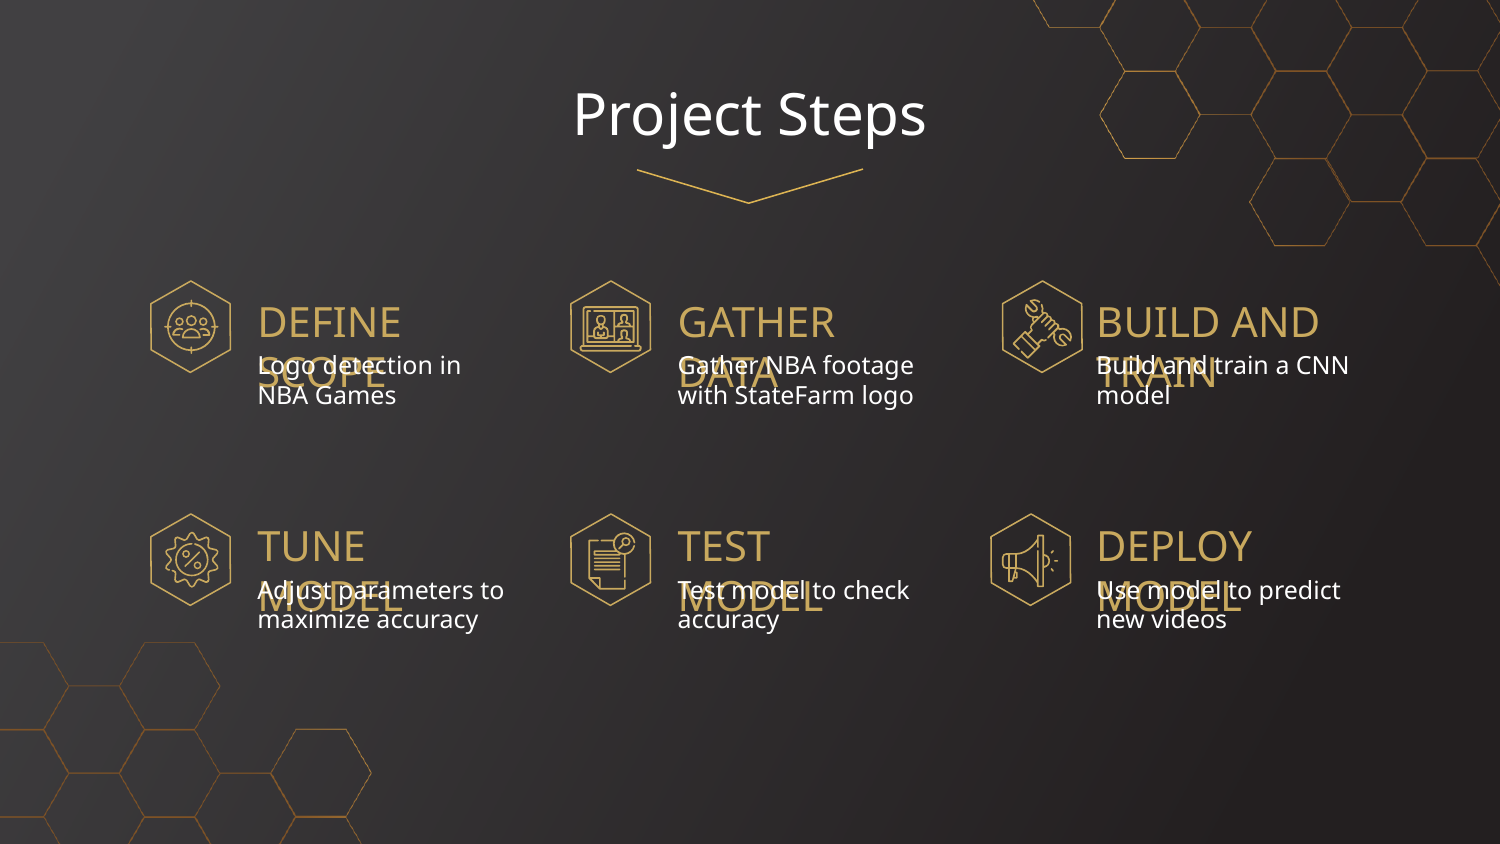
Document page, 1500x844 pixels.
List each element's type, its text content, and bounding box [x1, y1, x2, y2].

subtitle Test model to check accuracy [662, 559, 952, 678]
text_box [164, 531, 220, 588]
text_box [590, 361, 631, 373]
title DEFINE SCOPE [242, 280, 479, 334]
subtitle Adjust parameters to maximize accuracy [242, 559, 532, 678]
text_box [172, 362, 209, 373]
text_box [1001, 534, 1059, 588]
text_box [1002, 280, 1083, 373]
text_box [991, 513, 1071, 587]
text_box [570, 513, 651, 590]
title Project Steps [383, 61, 1117, 156]
text_box [597, 598, 624, 606]
title DEPLOY MODEL [1081, 505, 1378, 599]
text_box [163, 299, 219, 355]
title TUNE MODEL [242, 505, 479, 559]
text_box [588, 532, 636, 590]
text_box [150, 513, 231, 588]
text_box [637, 169, 864, 204]
picture [0, 0, 1500, 844]
title BUILD AND TRAIN [1081, 280, 1395, 375]
subtitle Gather NBA footage with StateFarm logo [662, 334, 952, 454]
text_box [174, 596, 207, 606]
subtitle Use model to predict new videos [1081, 559, 1371, 678]
text_box [1012, 299, 1072, 359]
subtitle Logo detection in NBA Games [242, 334, 532, 454]
text_box [150, 280, 231, 354]
title GATHER DATA [662, 280, 952, 334]
subtitle Build and train a CNN model [1081, 334, 1371, 454]
text_box [570, 280, 651, 352]
title TEST MODEL [662, 505, 899, 559]
text_box [1014, 596, 1047, 606]
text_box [579, 305, 642, 352]
